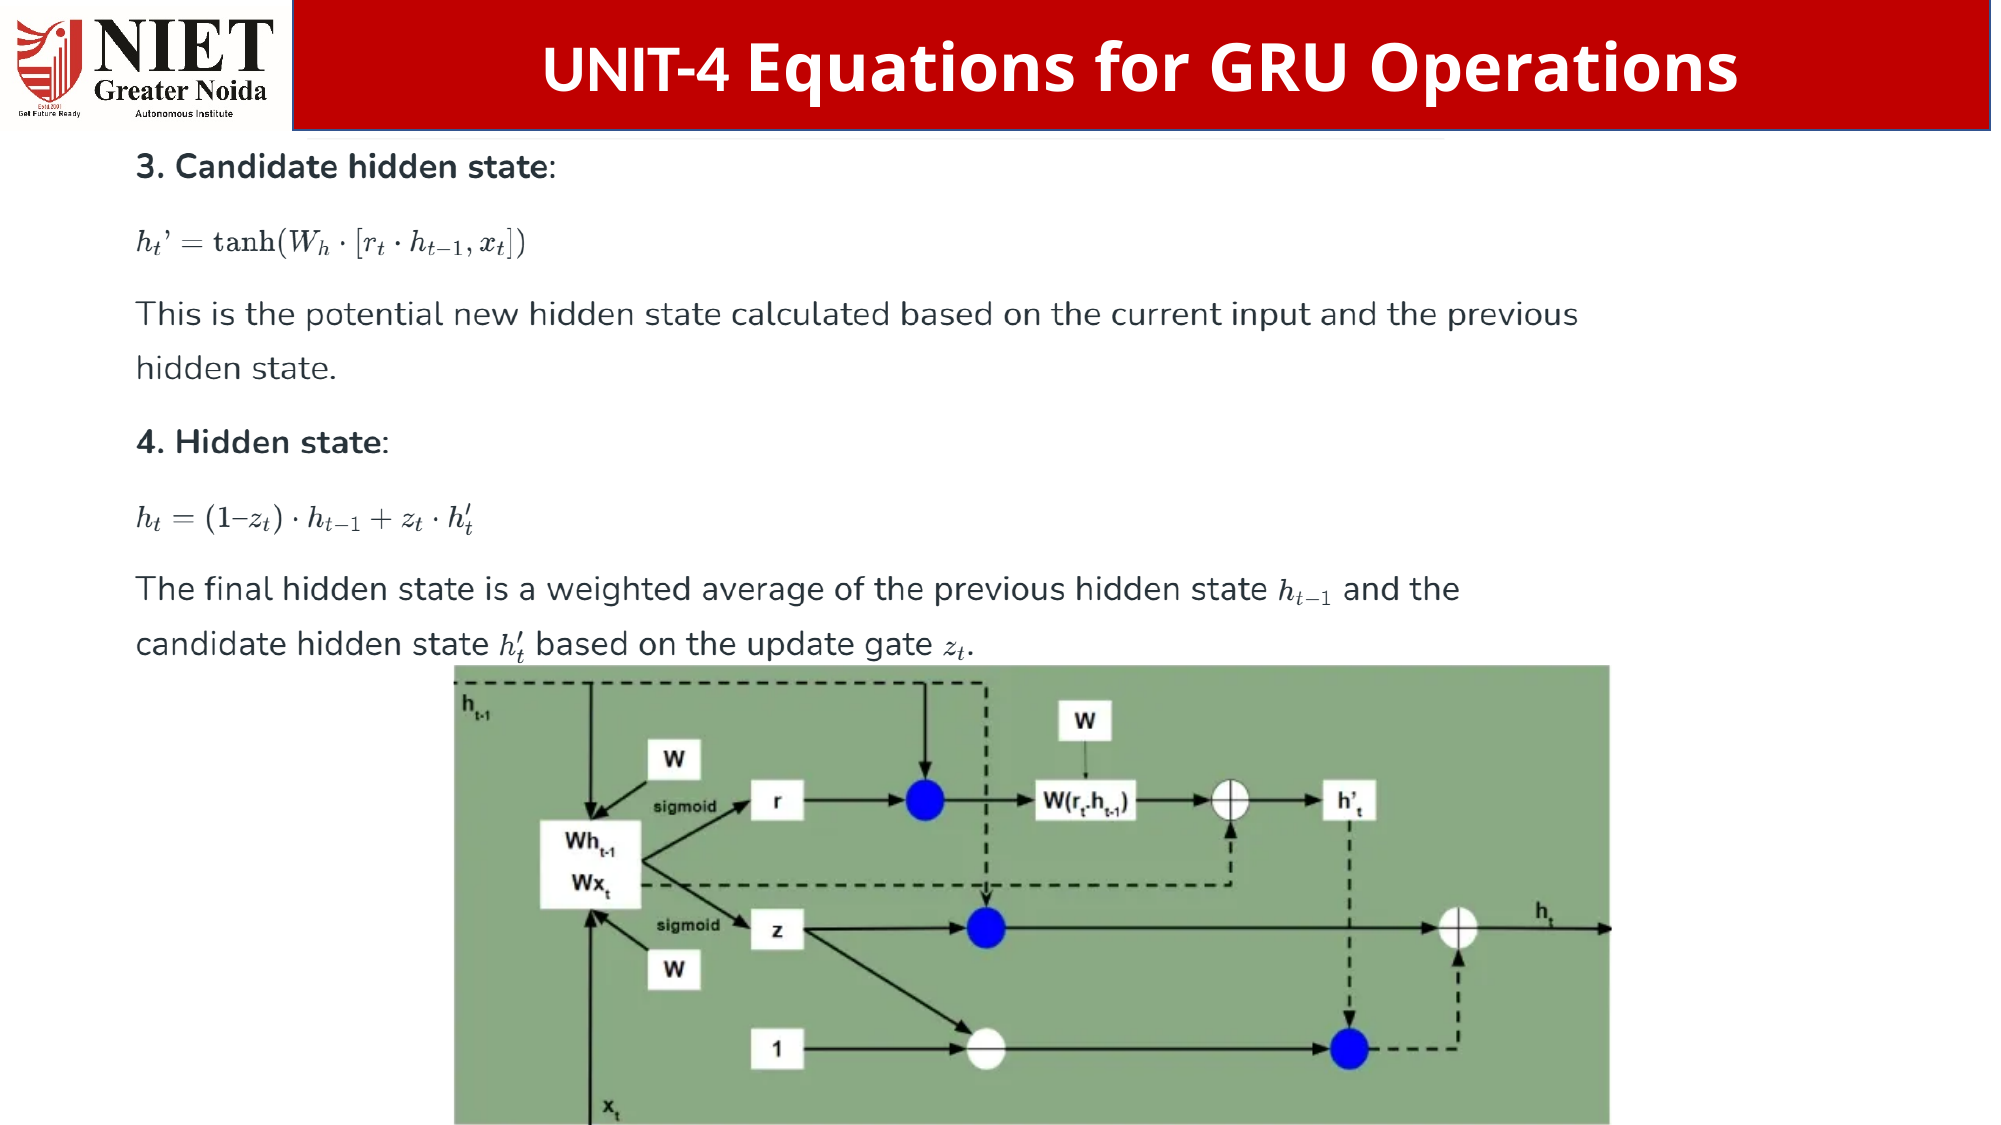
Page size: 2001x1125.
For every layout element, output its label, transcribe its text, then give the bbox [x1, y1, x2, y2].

picture [126, 138, 1612, 1125]
text_box UNIT-4 Equations for GRU Operations [292, 0, 1991, 131]
picture [0, 6, 290, 131]
